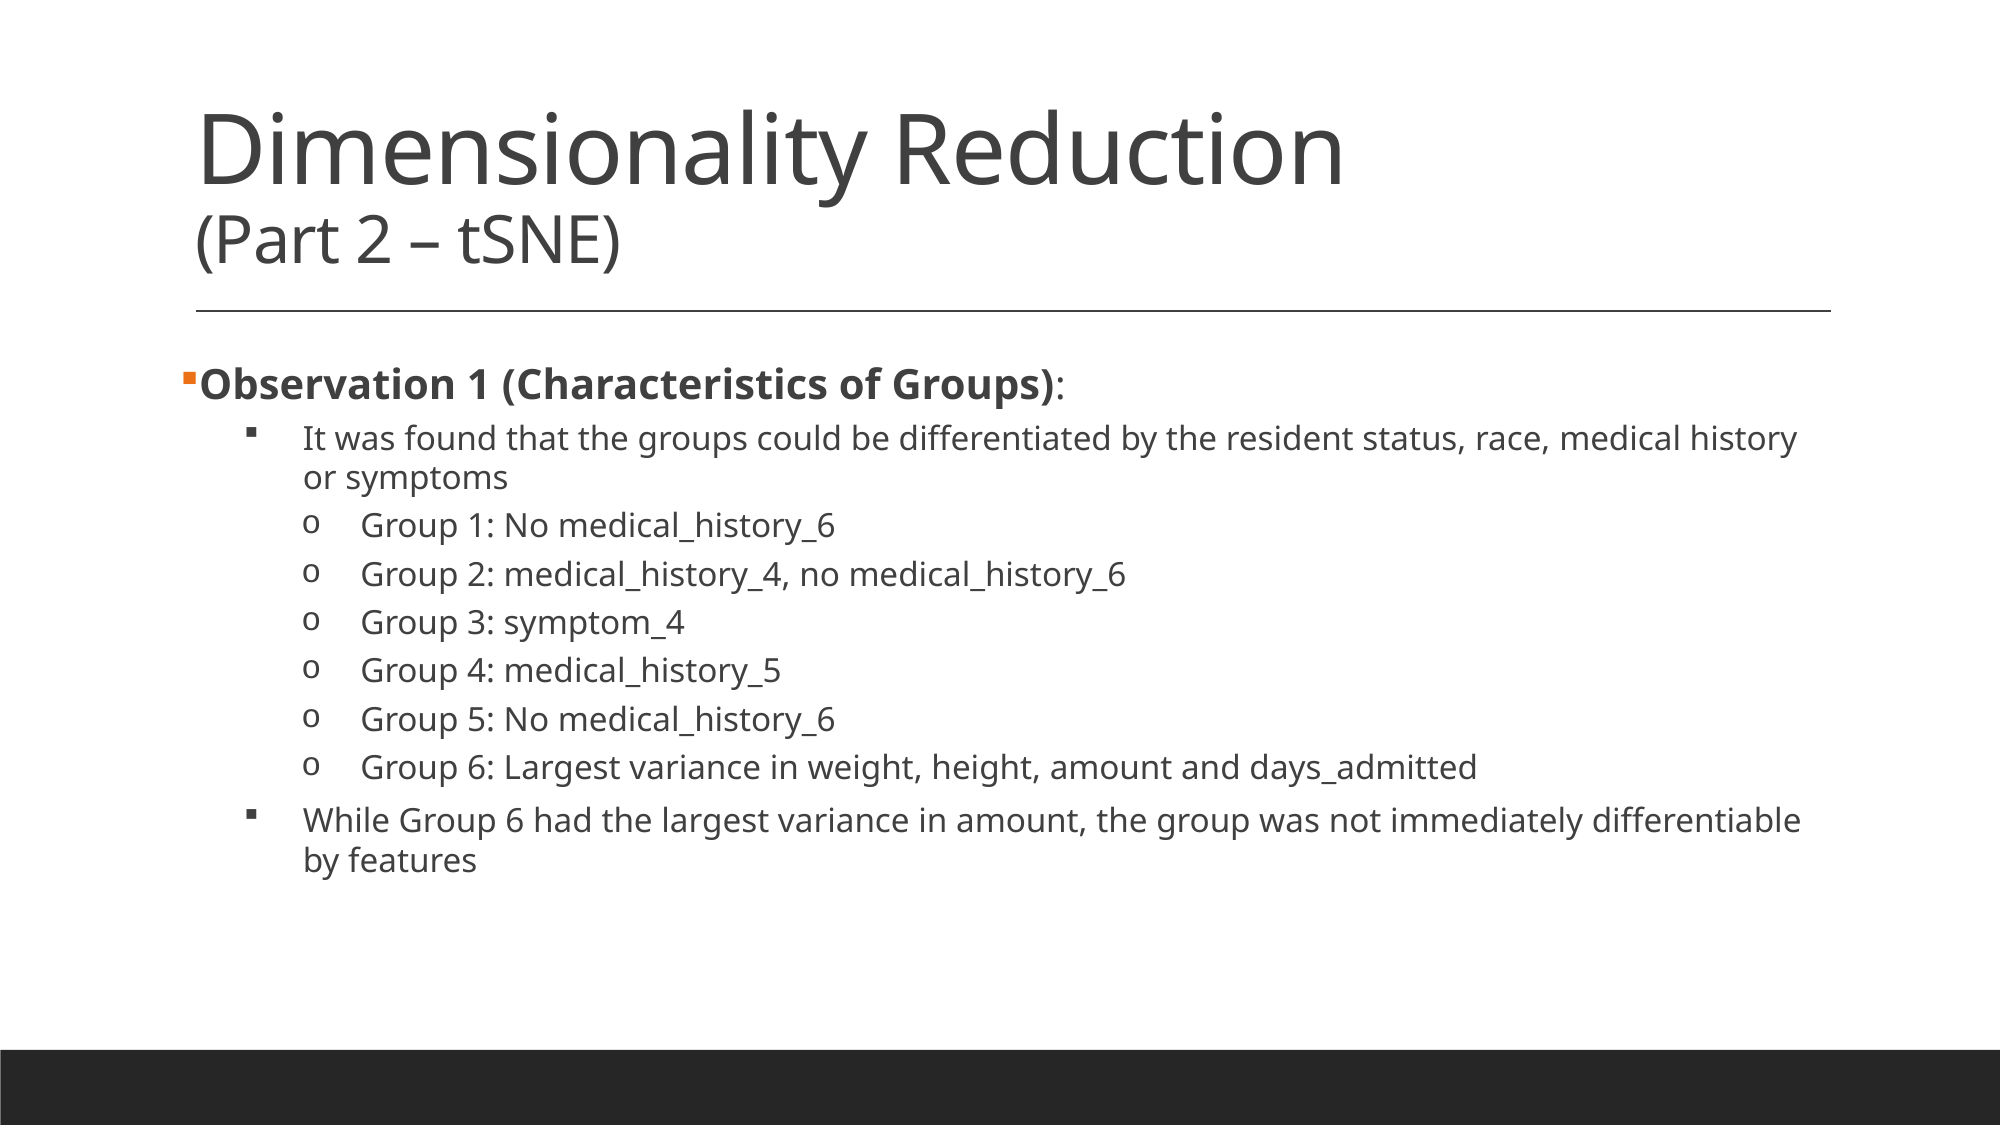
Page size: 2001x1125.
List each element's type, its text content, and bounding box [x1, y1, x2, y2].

list Observation 1 (Characteristics of Groups): It was found that the groups could be differentiated by the resident status, race, medical history or symptoms Group 1: No medical_history_6 Group 2: medical_history_4, no medical_history_6 Group 3: symptom_4 Group 4: medical_history_5 Group 5: No medical_history_6 Group 6: Largest variance in weight, height, amount and days_admitted While Group 6 had the largest variance in amount, the group was not immediately differentiable by features [180, 345, 1830, 982]
title Dimensionality Reduction (Part 2 – tSNE) [180, 47, 1936, 285]
